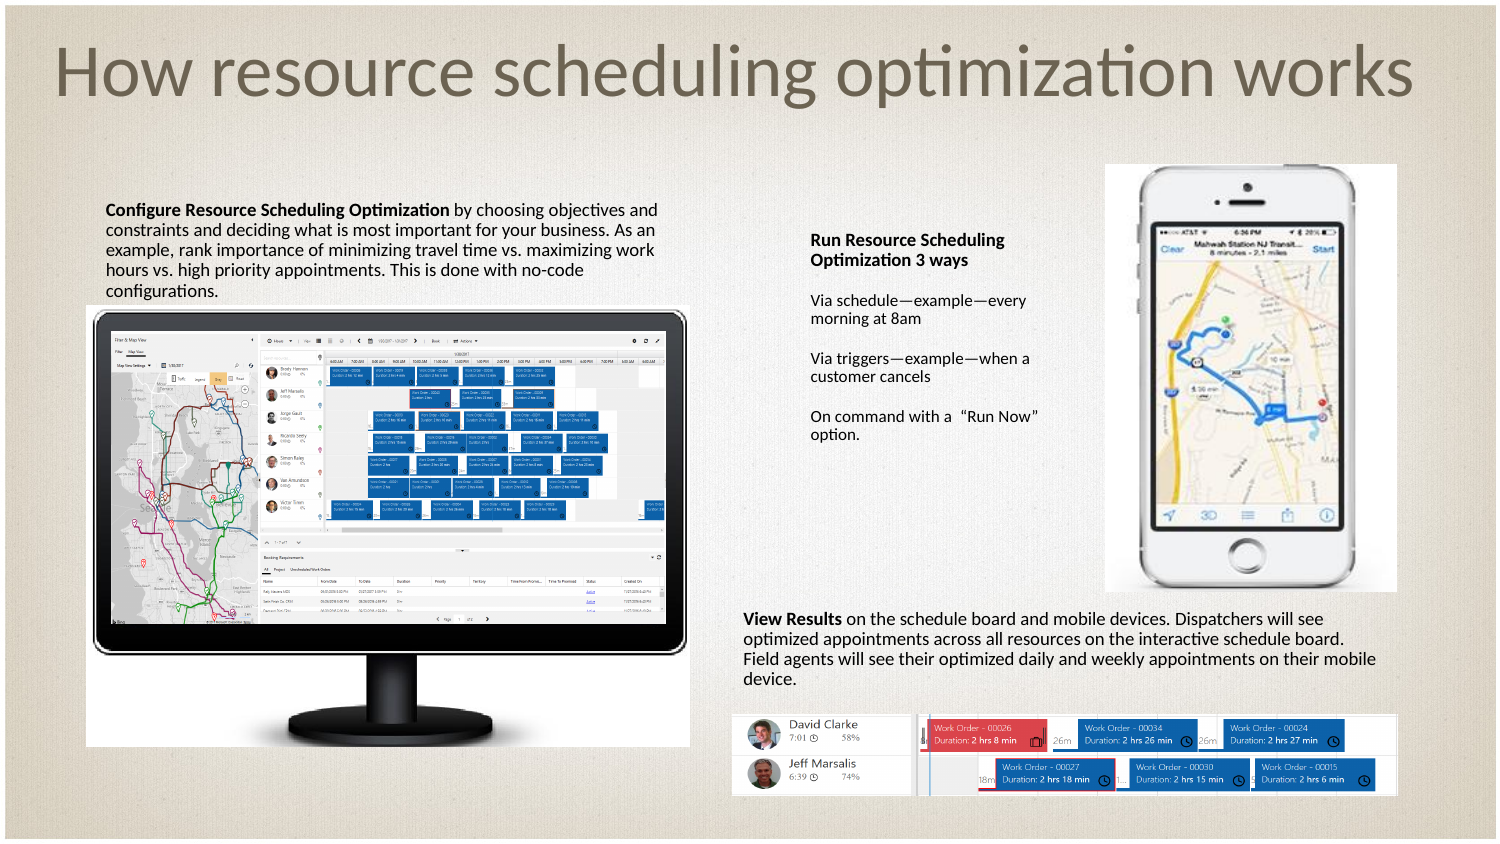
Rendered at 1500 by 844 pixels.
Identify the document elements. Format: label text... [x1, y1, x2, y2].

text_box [799, 163, 1397, 593]
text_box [731, 603, 1398, 796]
title How resource scheduling optimization works [20, 16, 1450, 116]
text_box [86, 194, 690, 747]
picture [0, 0, 1500, 844]
